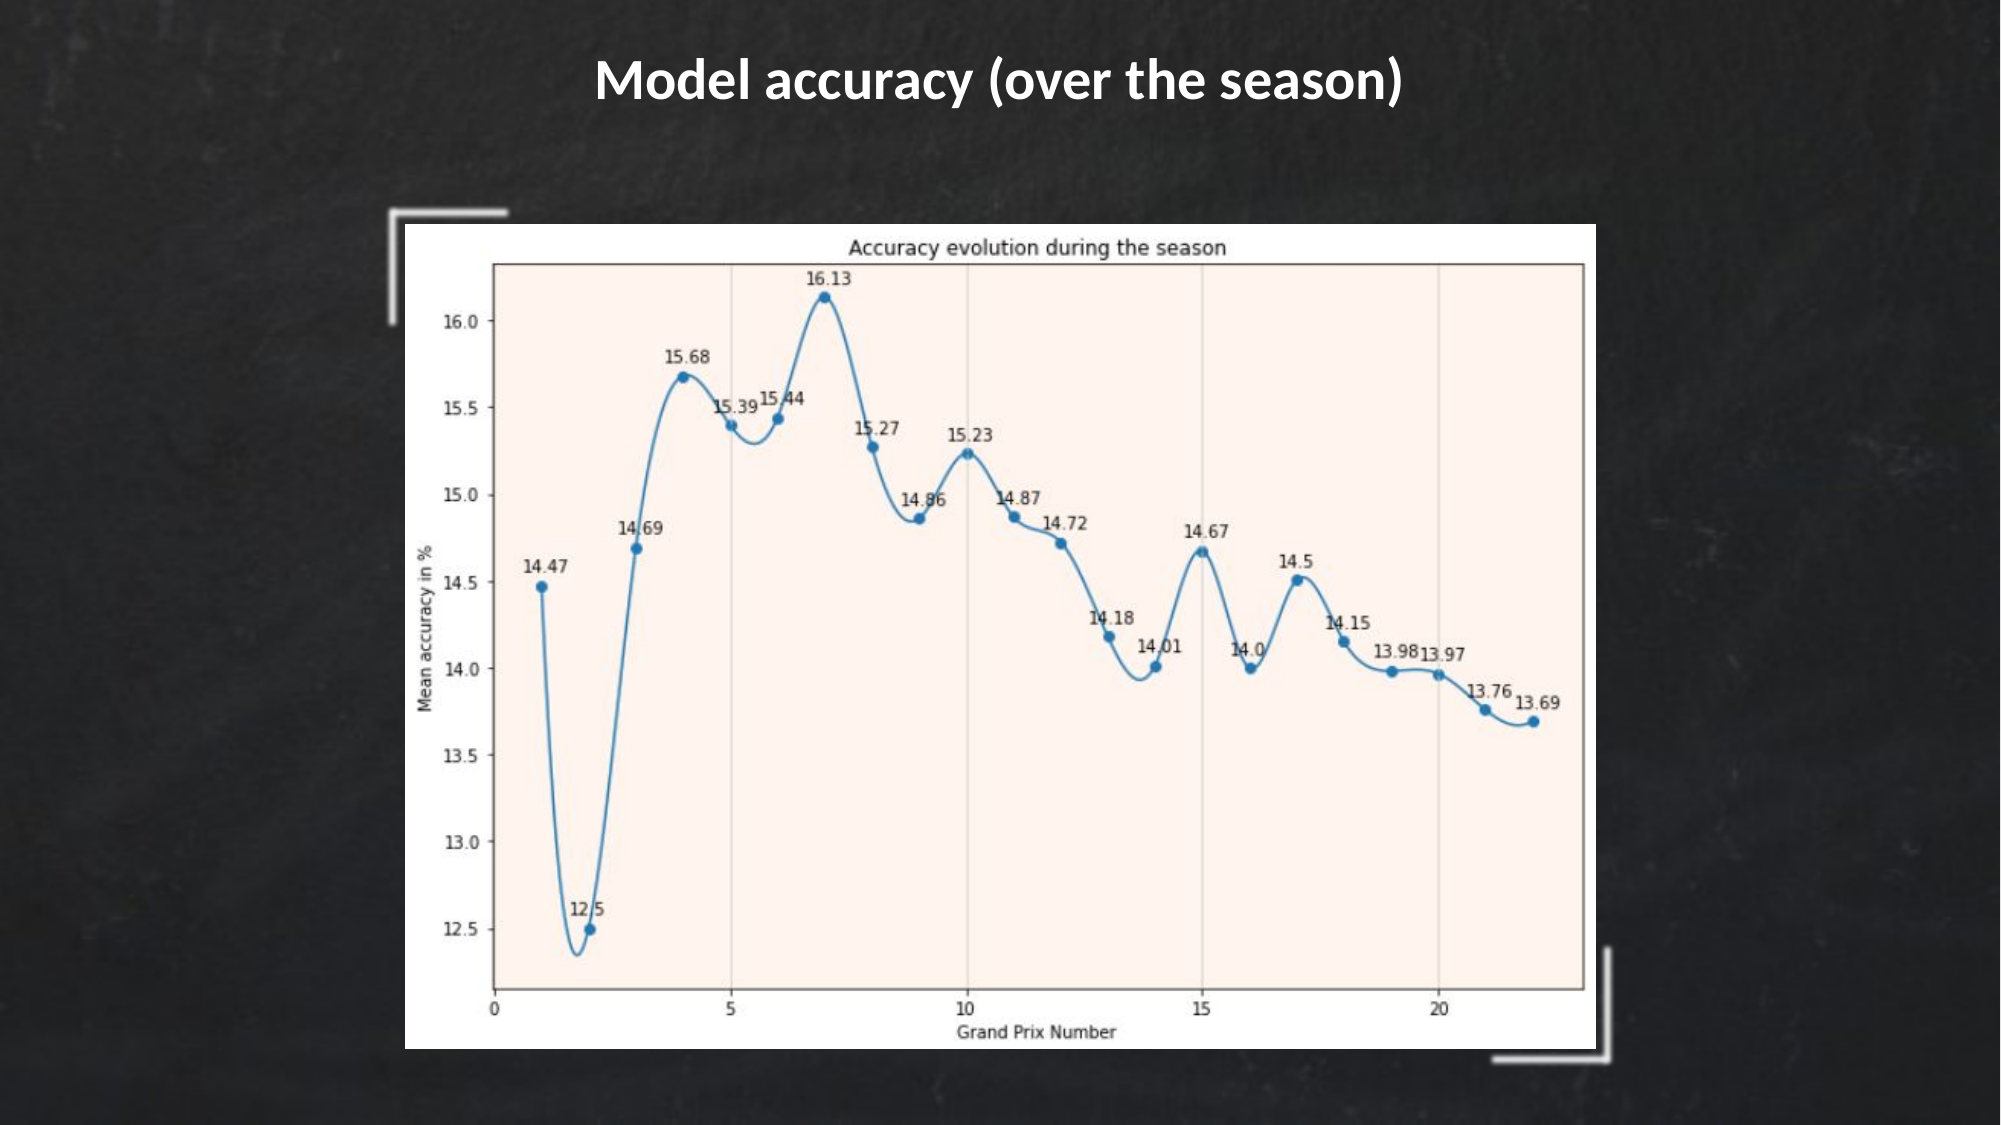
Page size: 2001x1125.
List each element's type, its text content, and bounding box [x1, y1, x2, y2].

text_box Model accuracy (over the season) [288, 34, 1711, 119]
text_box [384, 204, 1616, 1068]
picture [0, 0, 2001, 1125]
